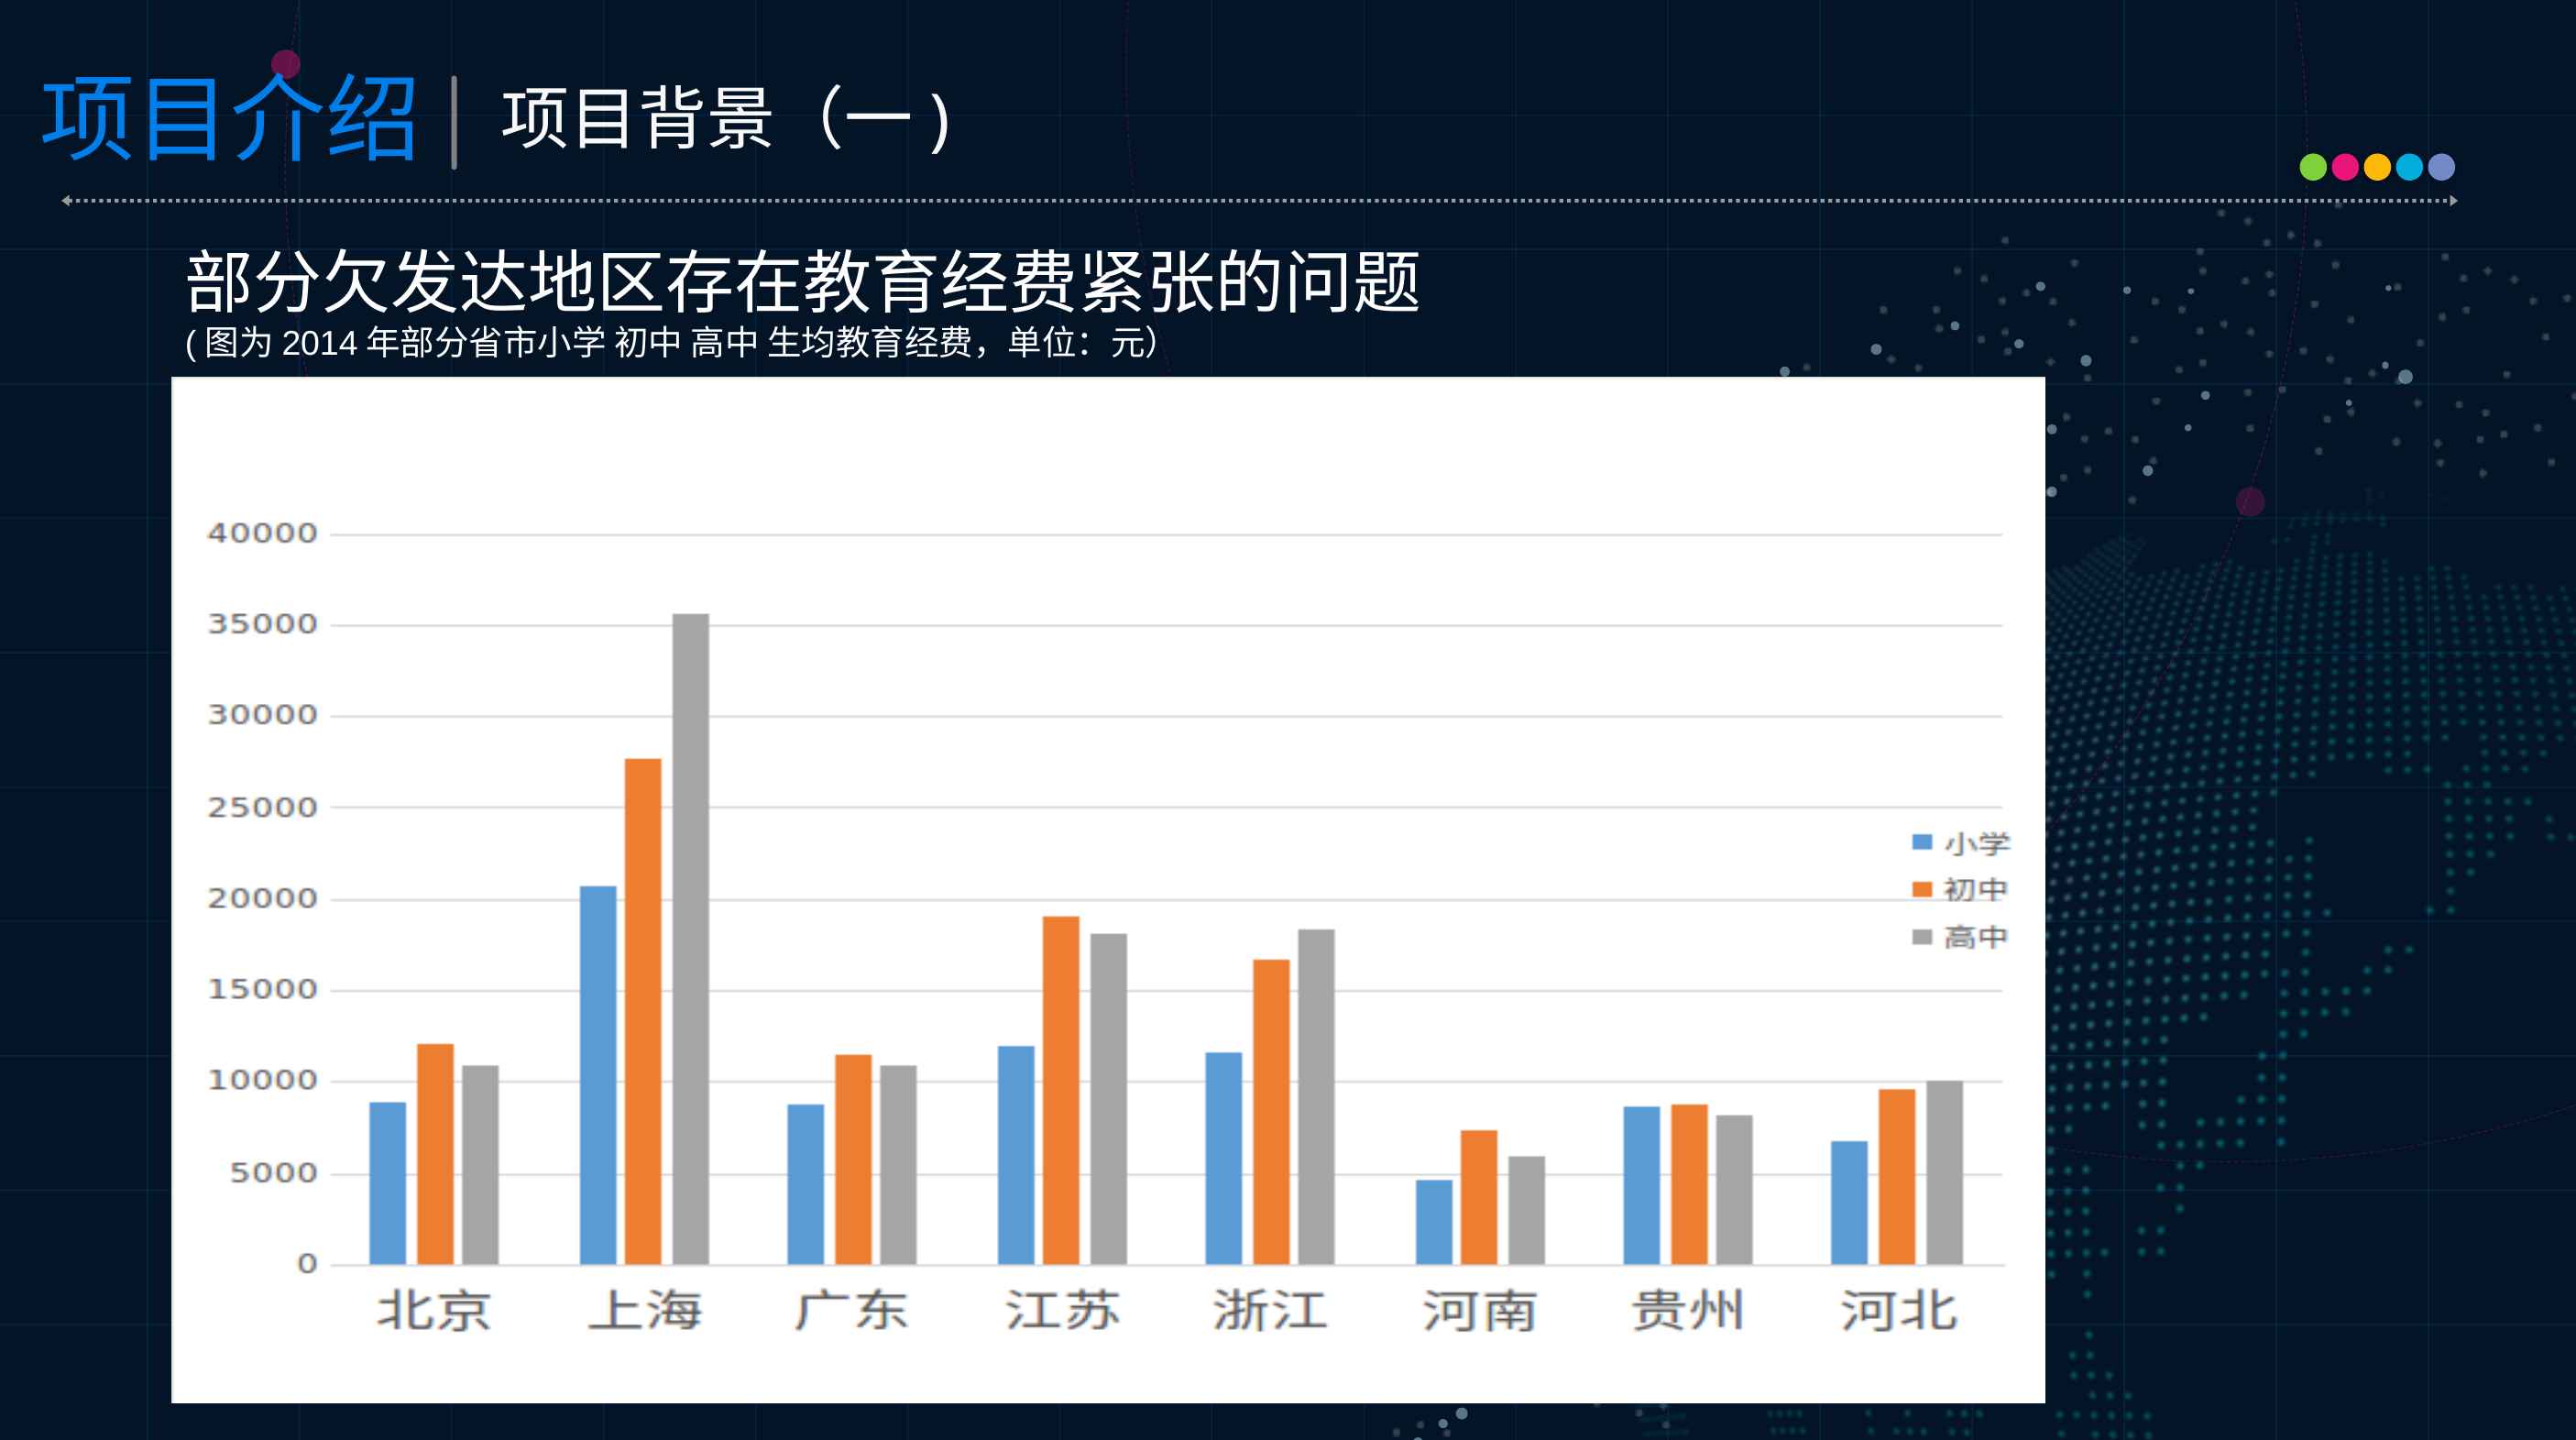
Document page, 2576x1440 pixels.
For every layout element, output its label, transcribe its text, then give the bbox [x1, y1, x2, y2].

text_box 部分欠发达地区存在教育经费紧张的问题 (图为2014年部分省市小学 初中 高中 生均教育经费，单位：元） [171, 190, 1620, 376]
picture [170, 377, 2576, 1440]
text_box 项目背景（一) [487, 67, 1204, 164]
